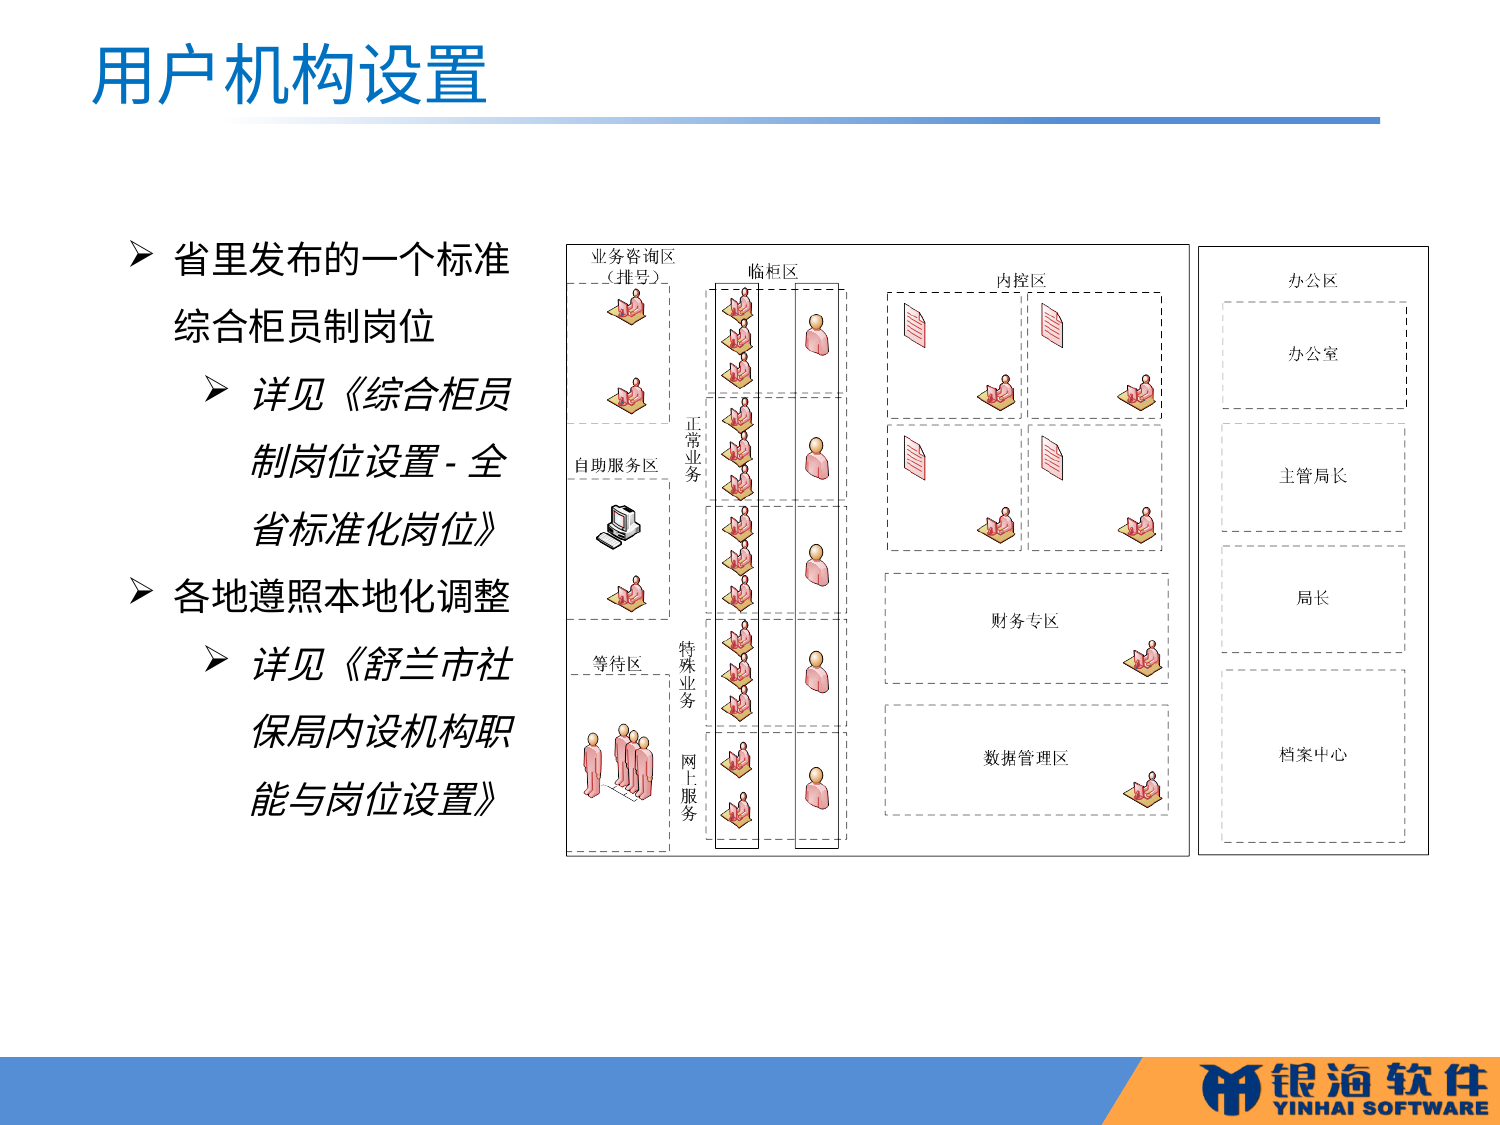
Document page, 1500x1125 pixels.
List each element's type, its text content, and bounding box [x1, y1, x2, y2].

text_box 省里发布的一个标准综合柜员制岗位 详见《综合柜员制岗位设置-全省标准化岗位》 各地遵照本地化调整 详见《舒兰市社保局内设机构职能与岗位设置》 [112, 205, 536, 829]
picture [1187, 1058, 1500, 1121]
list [565, 243, 1430, 858]
title 用户机构设置 [75, 19, 1426, 127]
